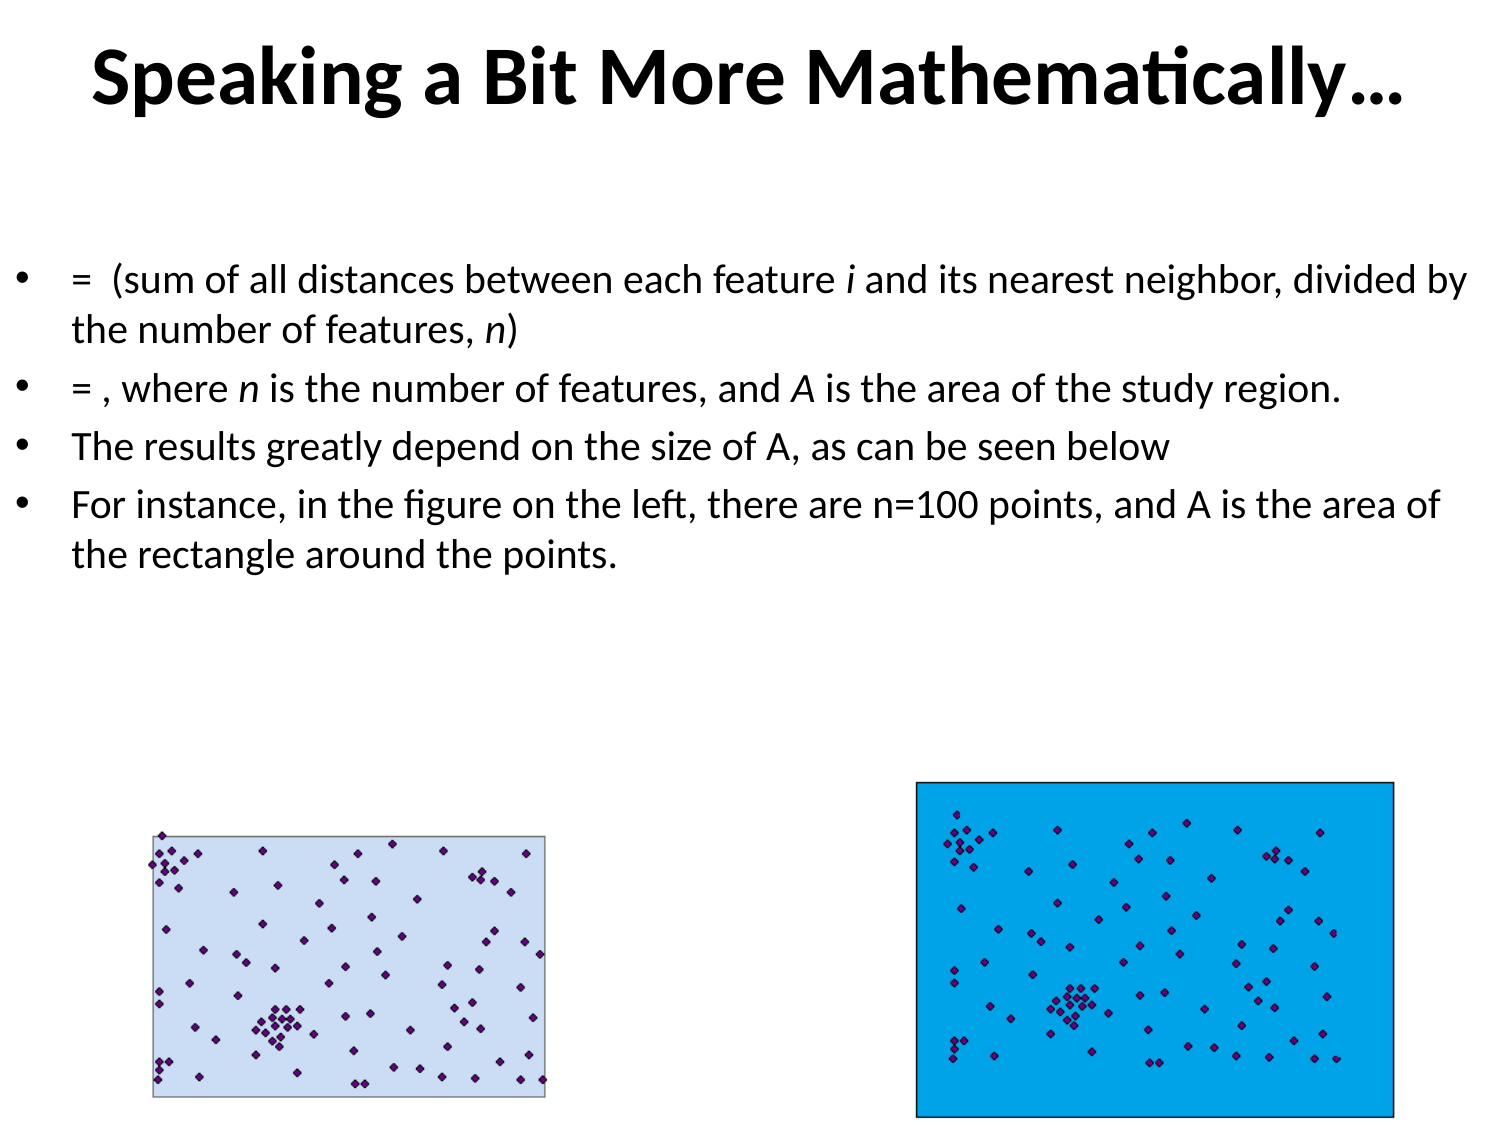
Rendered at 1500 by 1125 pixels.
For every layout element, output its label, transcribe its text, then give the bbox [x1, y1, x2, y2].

title Speaking a Bit More Mathematically… [75, 12, 1425, 130]
picture [143, 825, 554, 1102]
picture [912, 778, 1401, 1125]
